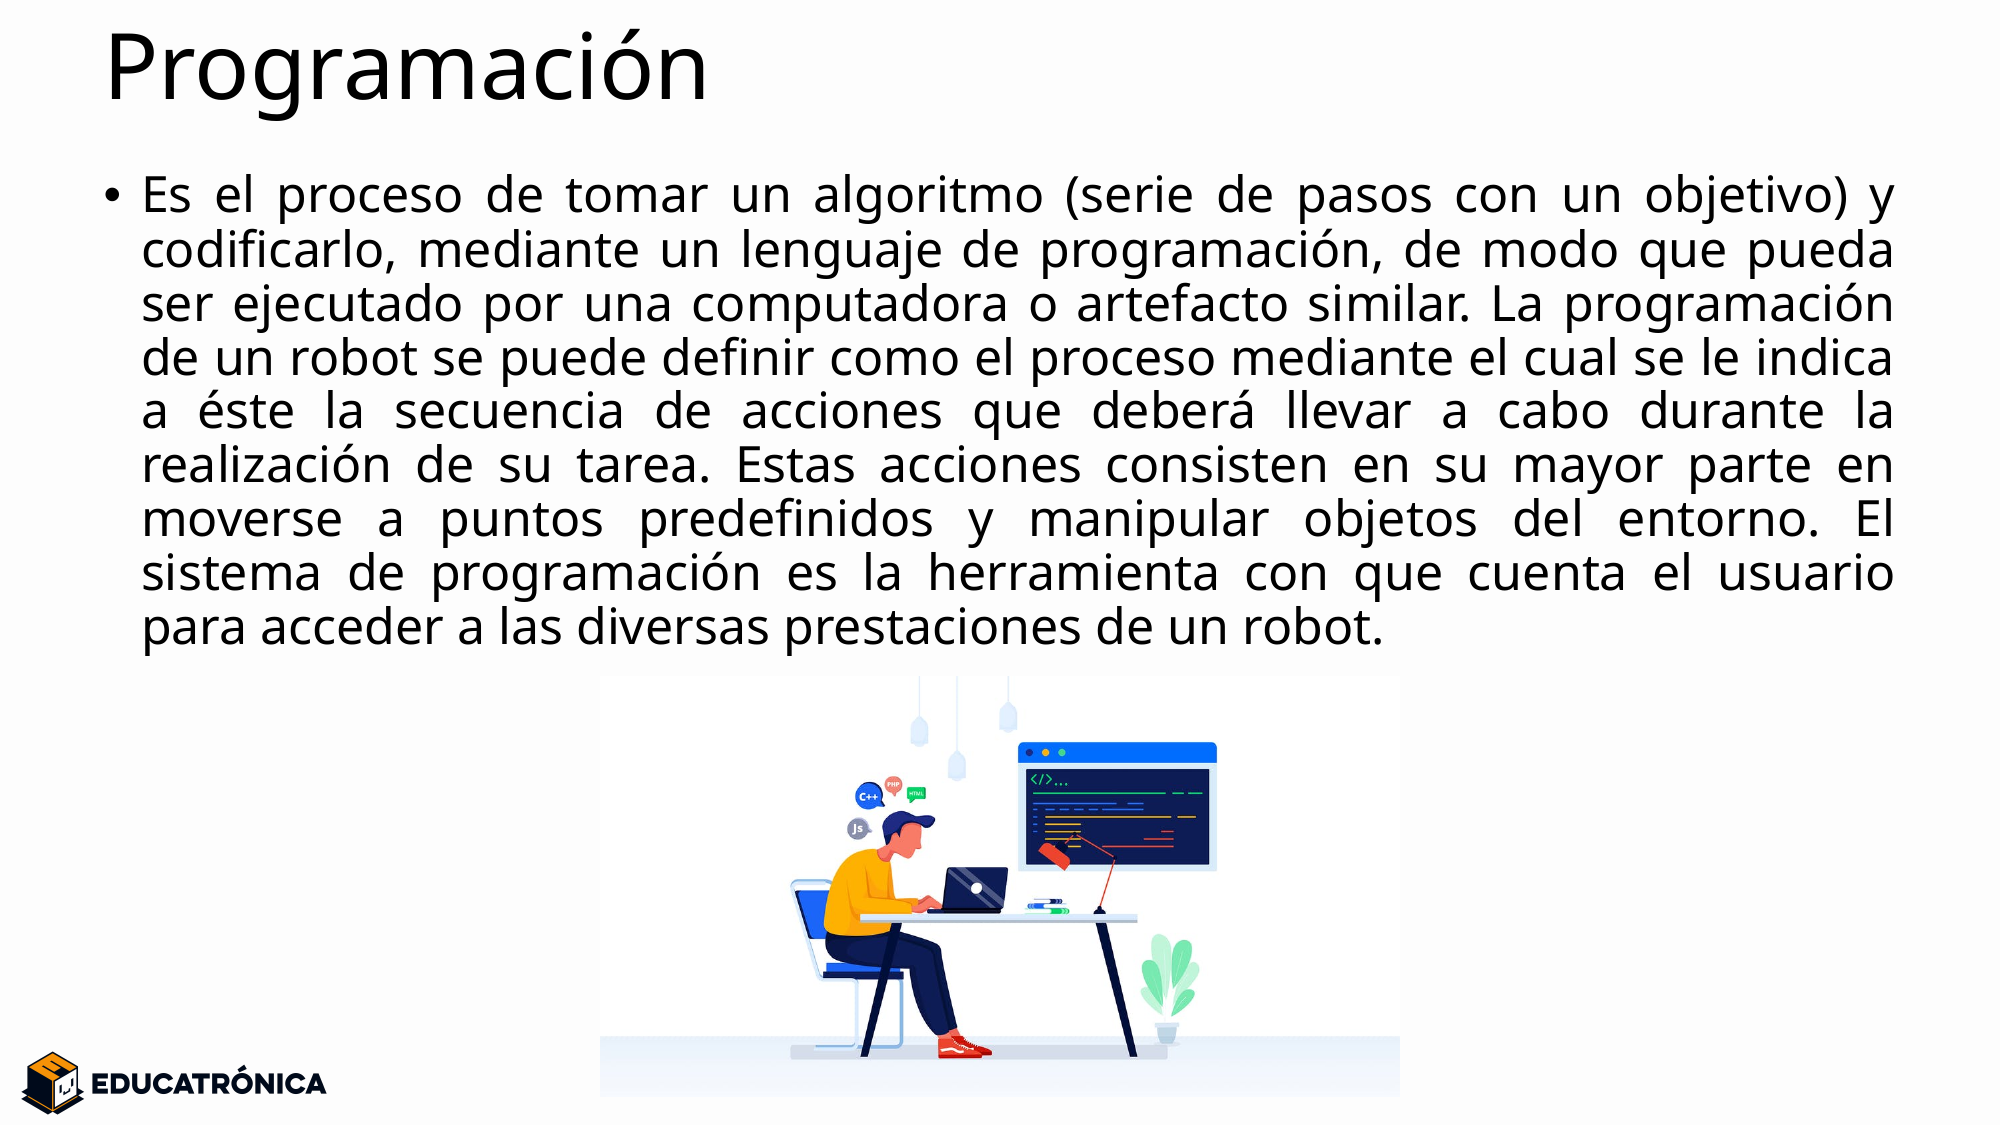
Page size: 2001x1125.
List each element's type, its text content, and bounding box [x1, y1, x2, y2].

picture [600, 676, 1400, 1097]
title Programación [88, 7, 1912, 133]
list Es el proceso de tomar un algoritmo (serie de pasos con un objetivo) y codificarlo, mediante un lenguaje de programación, de modo que pueda ser ejecutado por una computadora o artefacto similar. La programación de un robot se puede definir como el proceso mediante el cual se le indica a éste la secuencia de acciones que deberá llevar a cabo durante la realización de su tarea. Estas acciones consisten en su mayor parte en moverse a puntos predefinidos y manipular objetos del entorno. El sistema de programación es la herramienta con que cuenta el usuario para acceder a las diversas prestaciones de un robot. [88, 162, 1912, 1037]
picture [19, 1048, 330, 1118]
